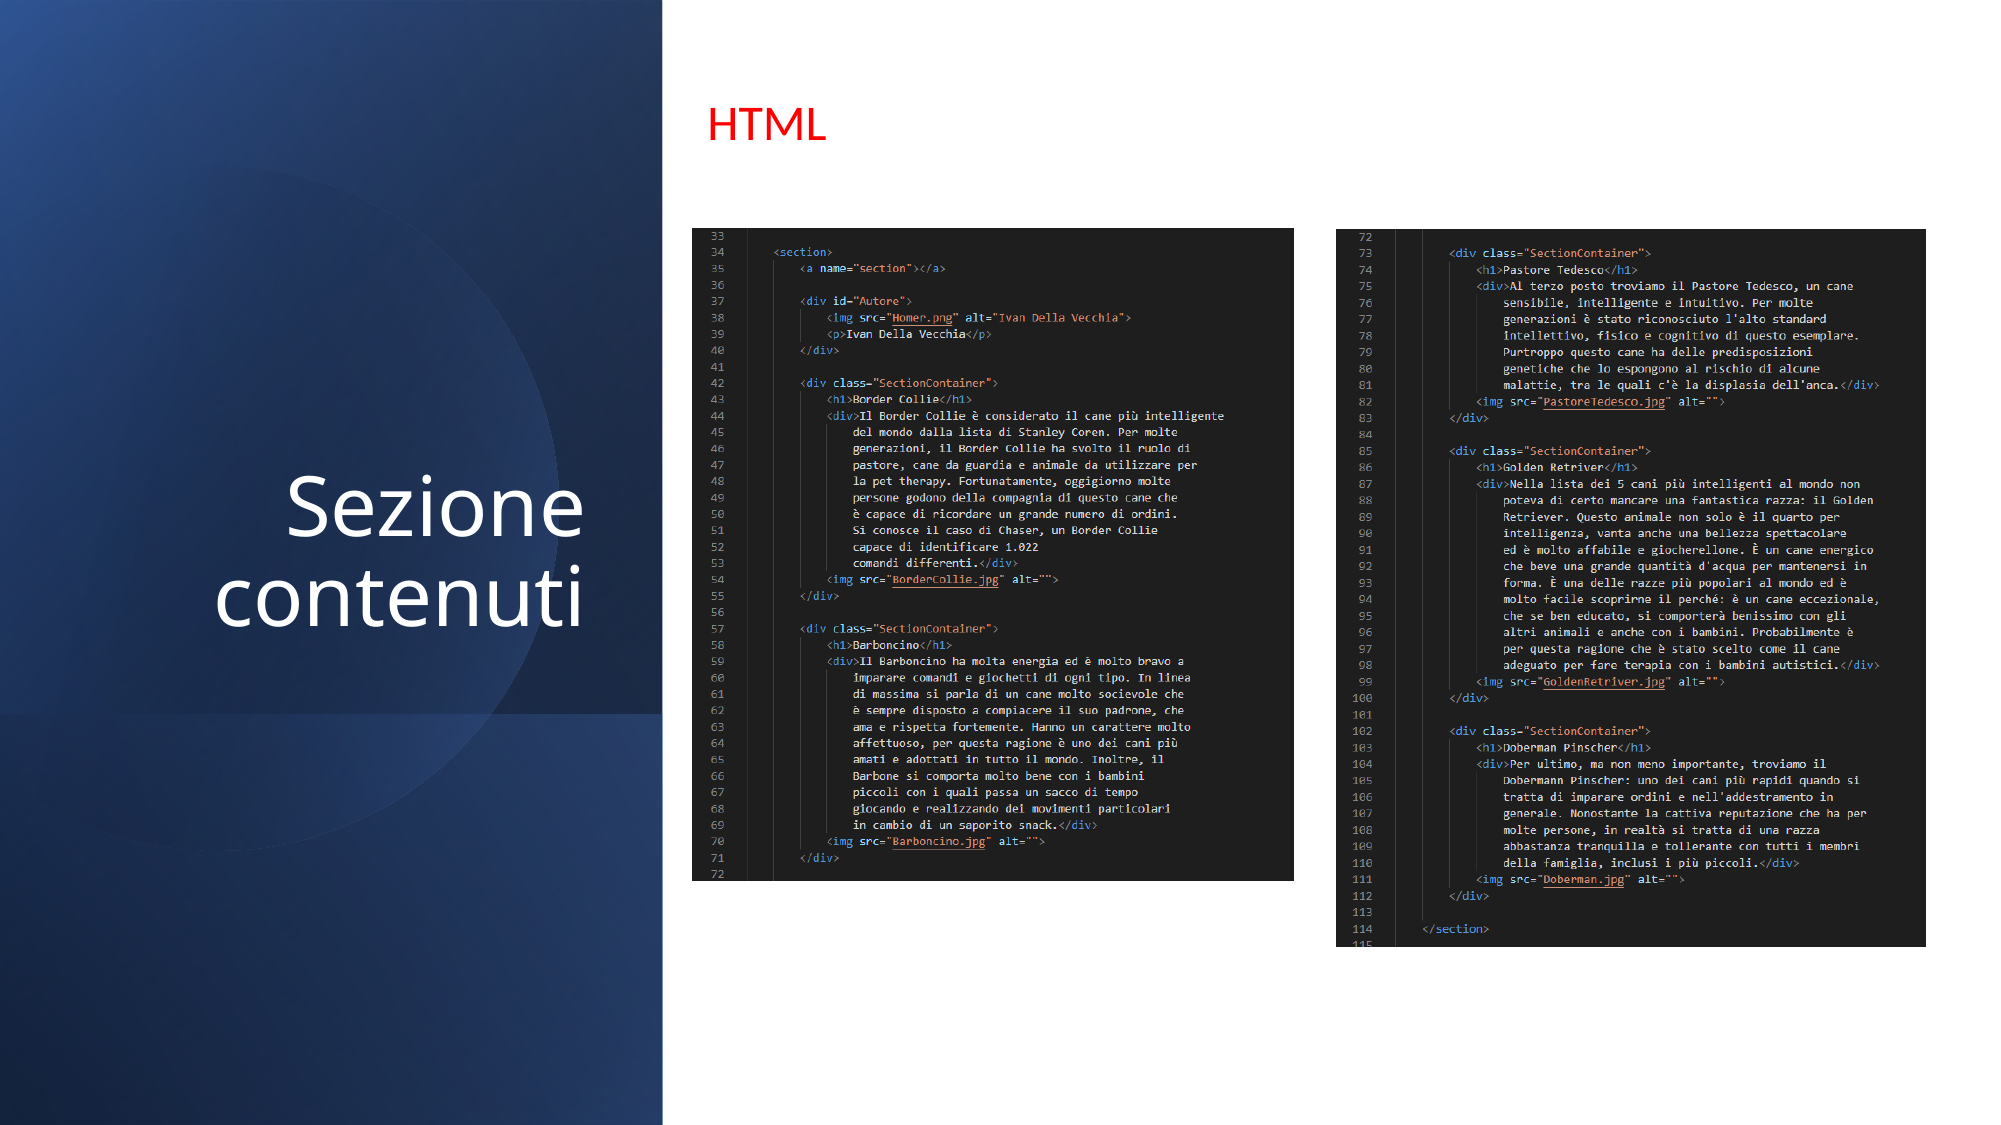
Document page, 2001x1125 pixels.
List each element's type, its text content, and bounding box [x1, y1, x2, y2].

title Sezione contenuti [76, 96, 602, 652]
text_box [0, 0, 663, 1124]
text_box HTML [692, 83, 872, 159]
picture [692, 228, 1294, 881]
picture [1336, 229, 1926, 947]
text_box [663, 0, 2000, 1125]
